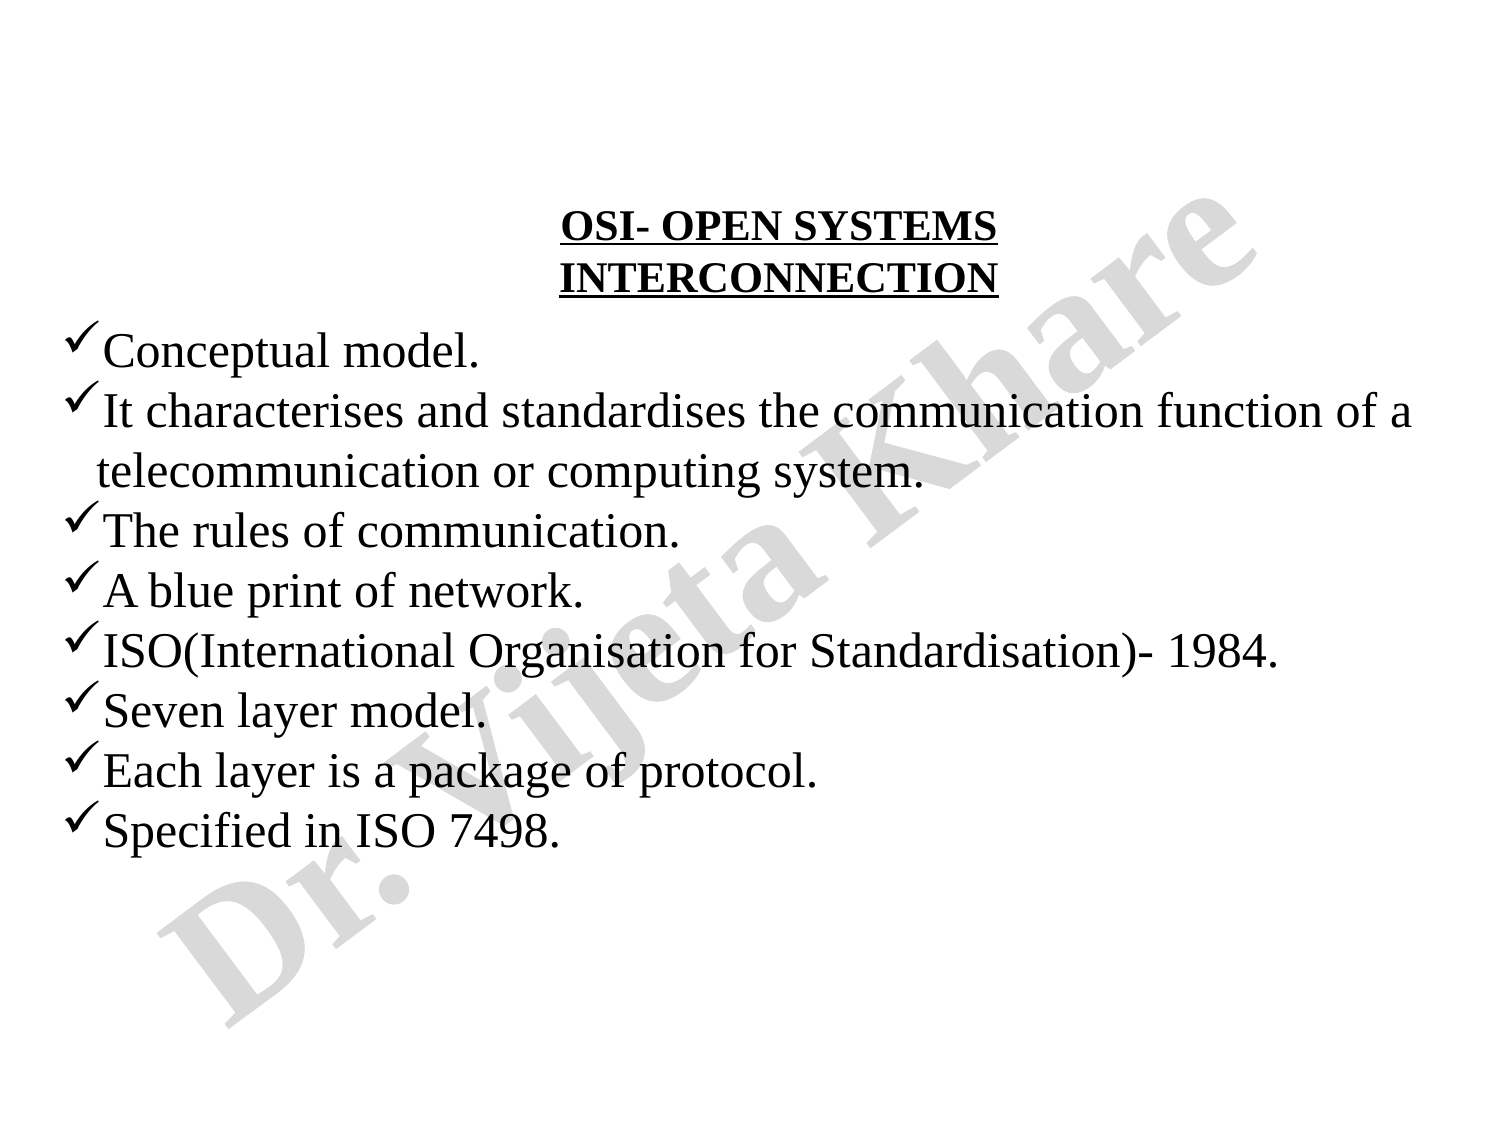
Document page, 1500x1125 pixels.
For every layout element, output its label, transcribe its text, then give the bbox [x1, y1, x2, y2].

text_box Conceptual model. It characterises and standardises the communication function of a telecommunication or computing system. The rules of communication. A blue print of network. ISO(International Organisation for Standardisation)- 1984. Seven layer model. Each layer is a package of protocol. Specified in ISO 7498. [46, 310, 1430, 865]
text_box OSI- OPEN SYSTEMS INTERCONNECTION [399, 189, 1158, 309]
